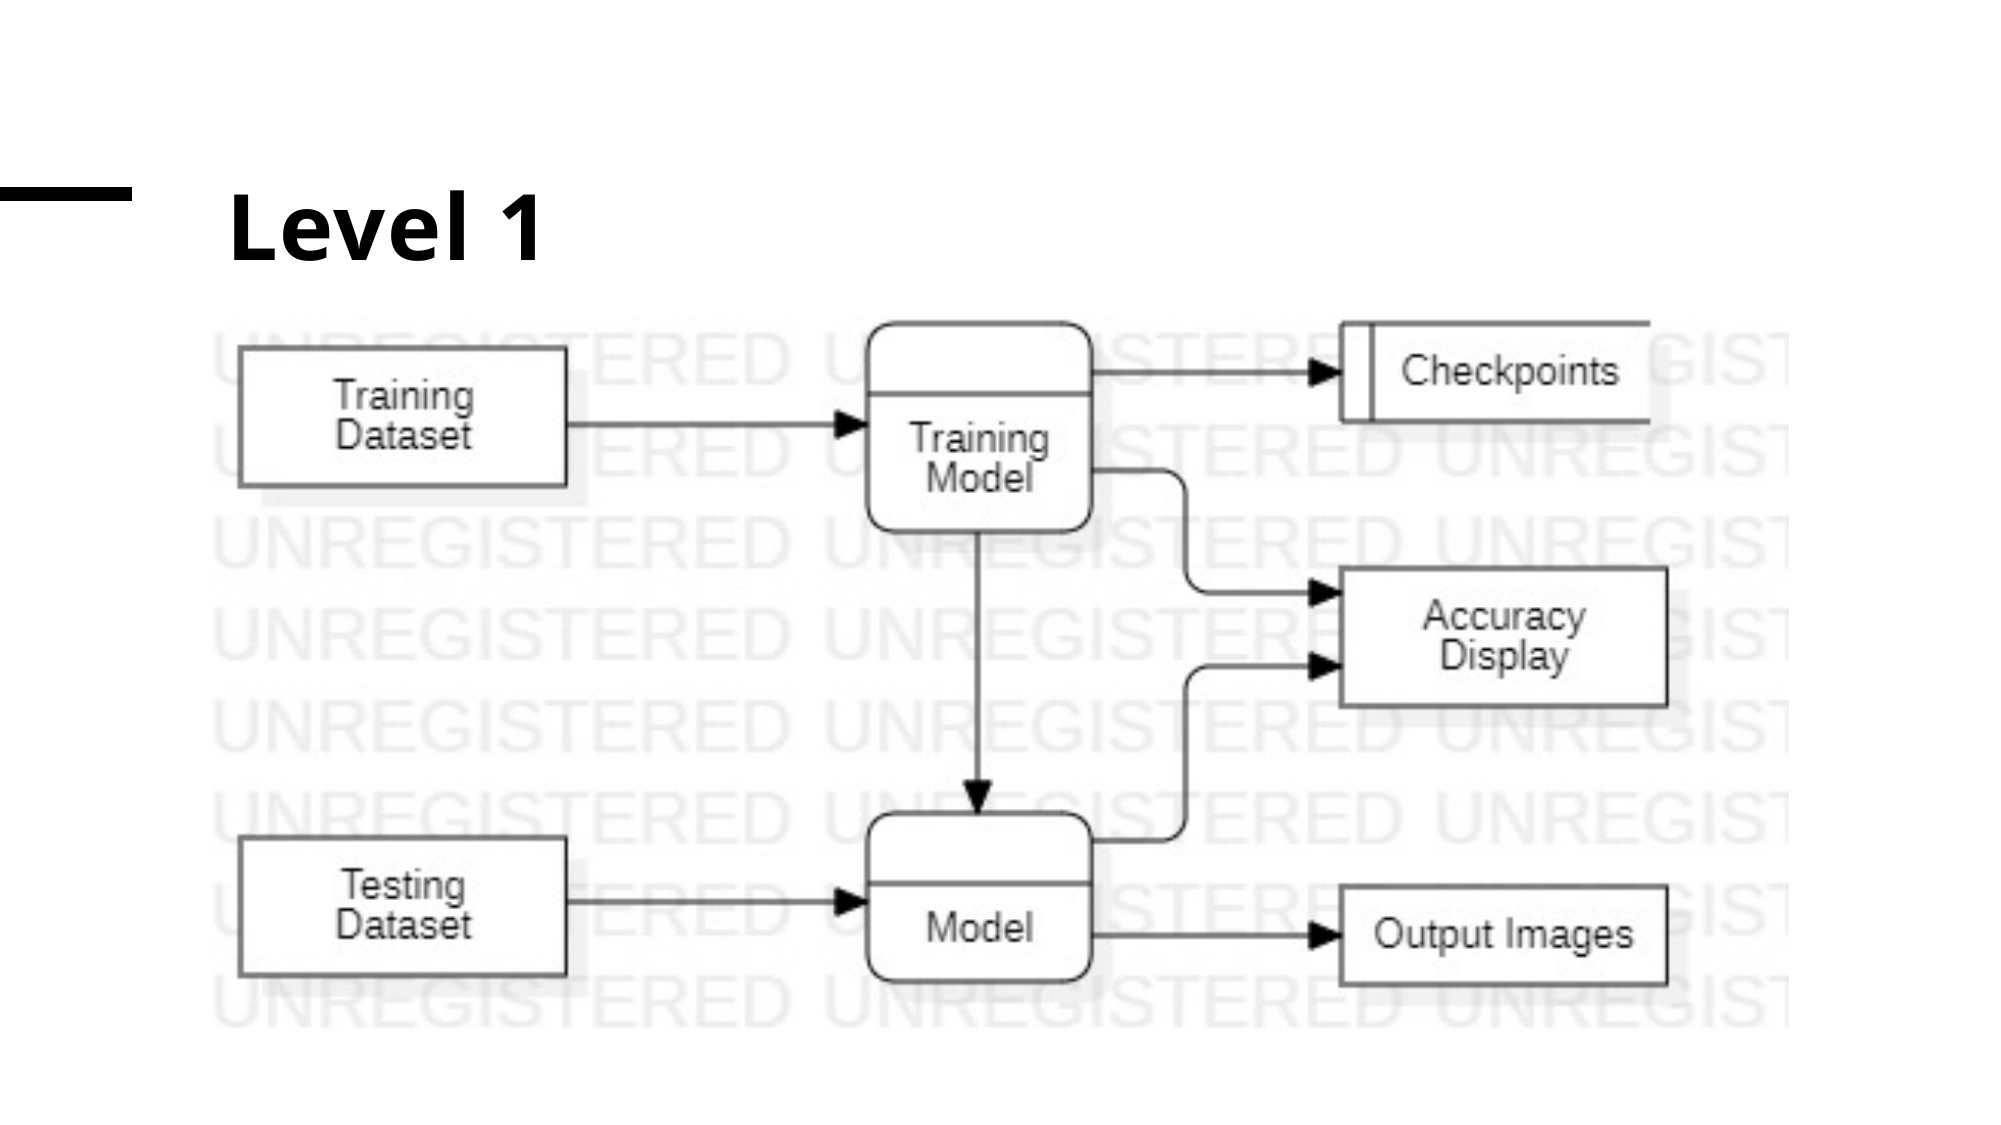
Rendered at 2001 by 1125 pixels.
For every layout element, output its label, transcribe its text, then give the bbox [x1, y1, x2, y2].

picture [211, 294, 1789, 1108]
text_box Level 1 [211, 178, 580, 294]
